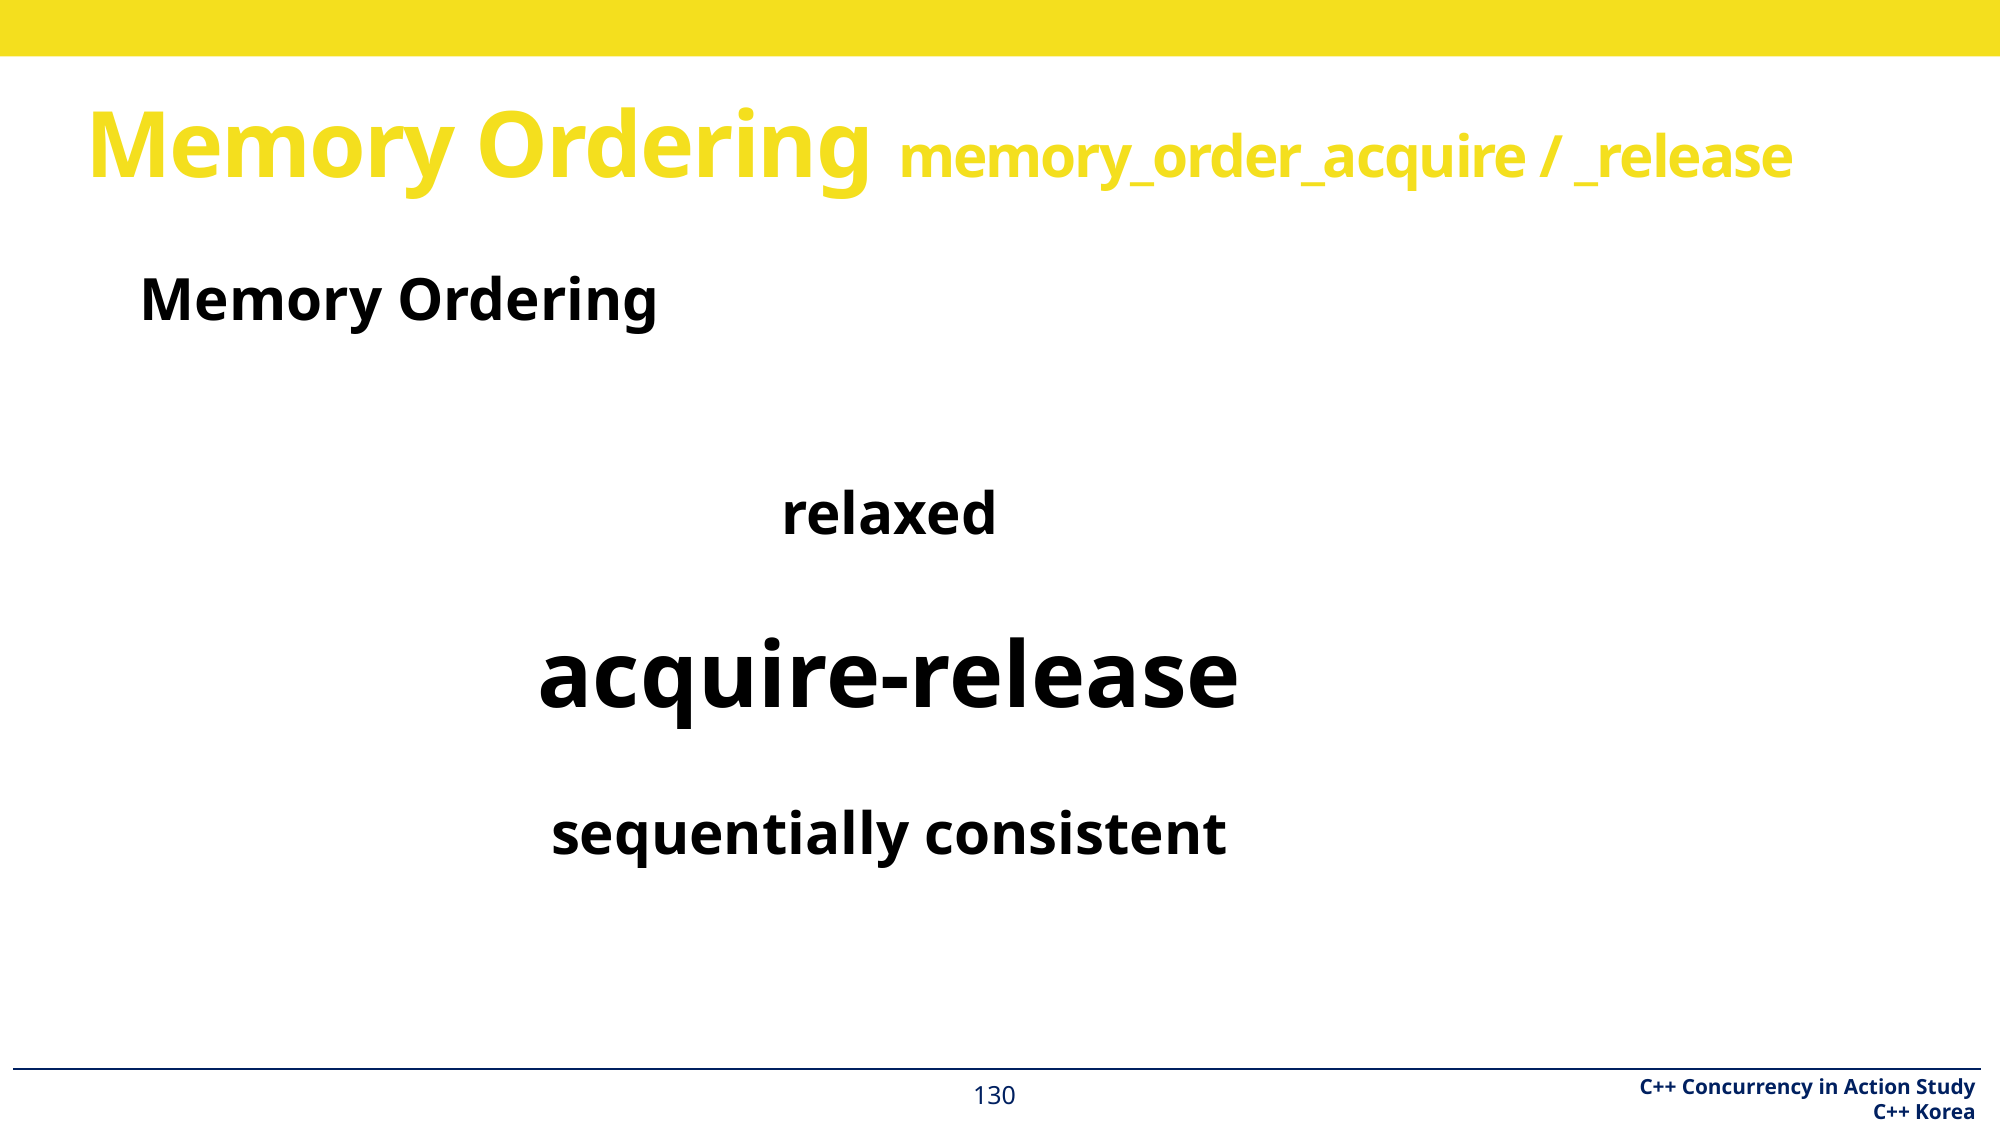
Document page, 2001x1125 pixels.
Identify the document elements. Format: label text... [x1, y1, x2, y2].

title Memory Ordering memory_order_acquire / _release [85, 98, 1915, 198]
slide_number 130 [911, 1071, 1078, 1118]
text_box Memory Ordering [139, 261, 675, 332]
text_box relaxed acquire-release sequentially consistent [63, 475, 1641, 936]
